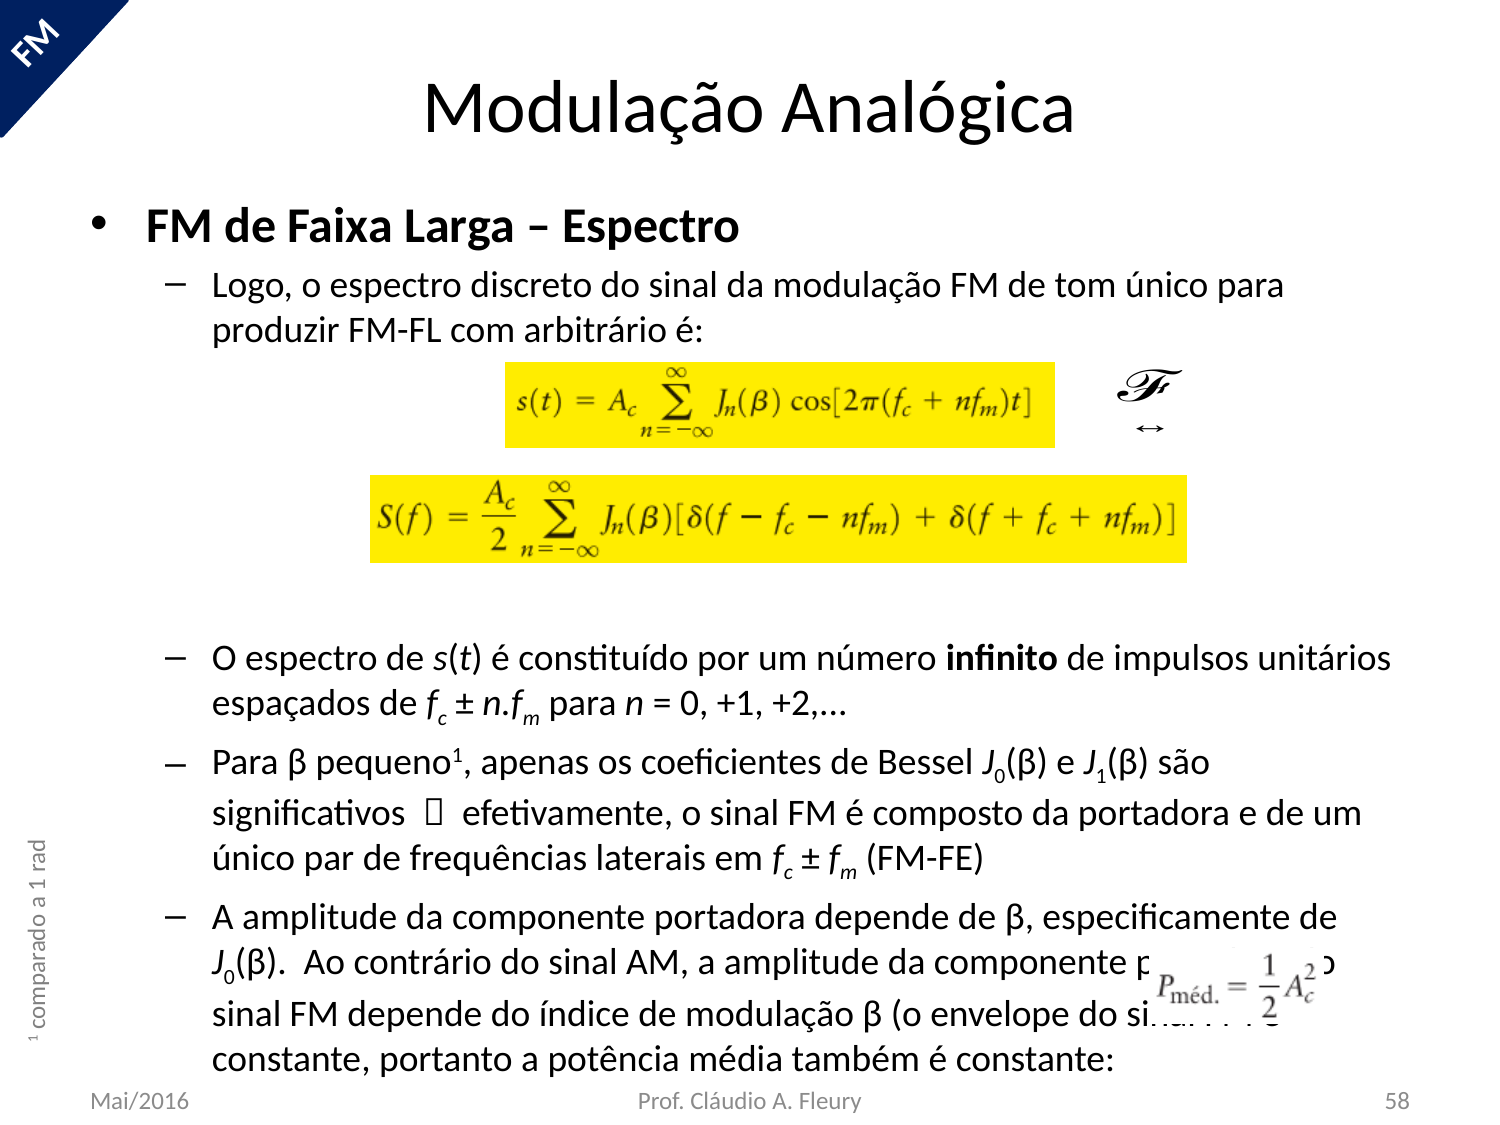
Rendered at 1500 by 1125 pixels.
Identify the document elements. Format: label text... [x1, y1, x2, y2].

footer Prof. Cláudio A. Fleury [512, 1069, 988, 1125]
slide_number Mai/2016 [75, 1069, 425, 1125]
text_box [0, 0, 128, 136]
picture [505, 362, 1055, 448]
title Modulação Analógica [75, 45, 1425, 161]
picture [1149, 947, 1324, 1024]
text_box 1 comparado a 1 rad [12, 823, 58, 1058]
slide_number 58 [1074, 1069, 1425, 1125]
picture [370, 475, 1187, 563]
